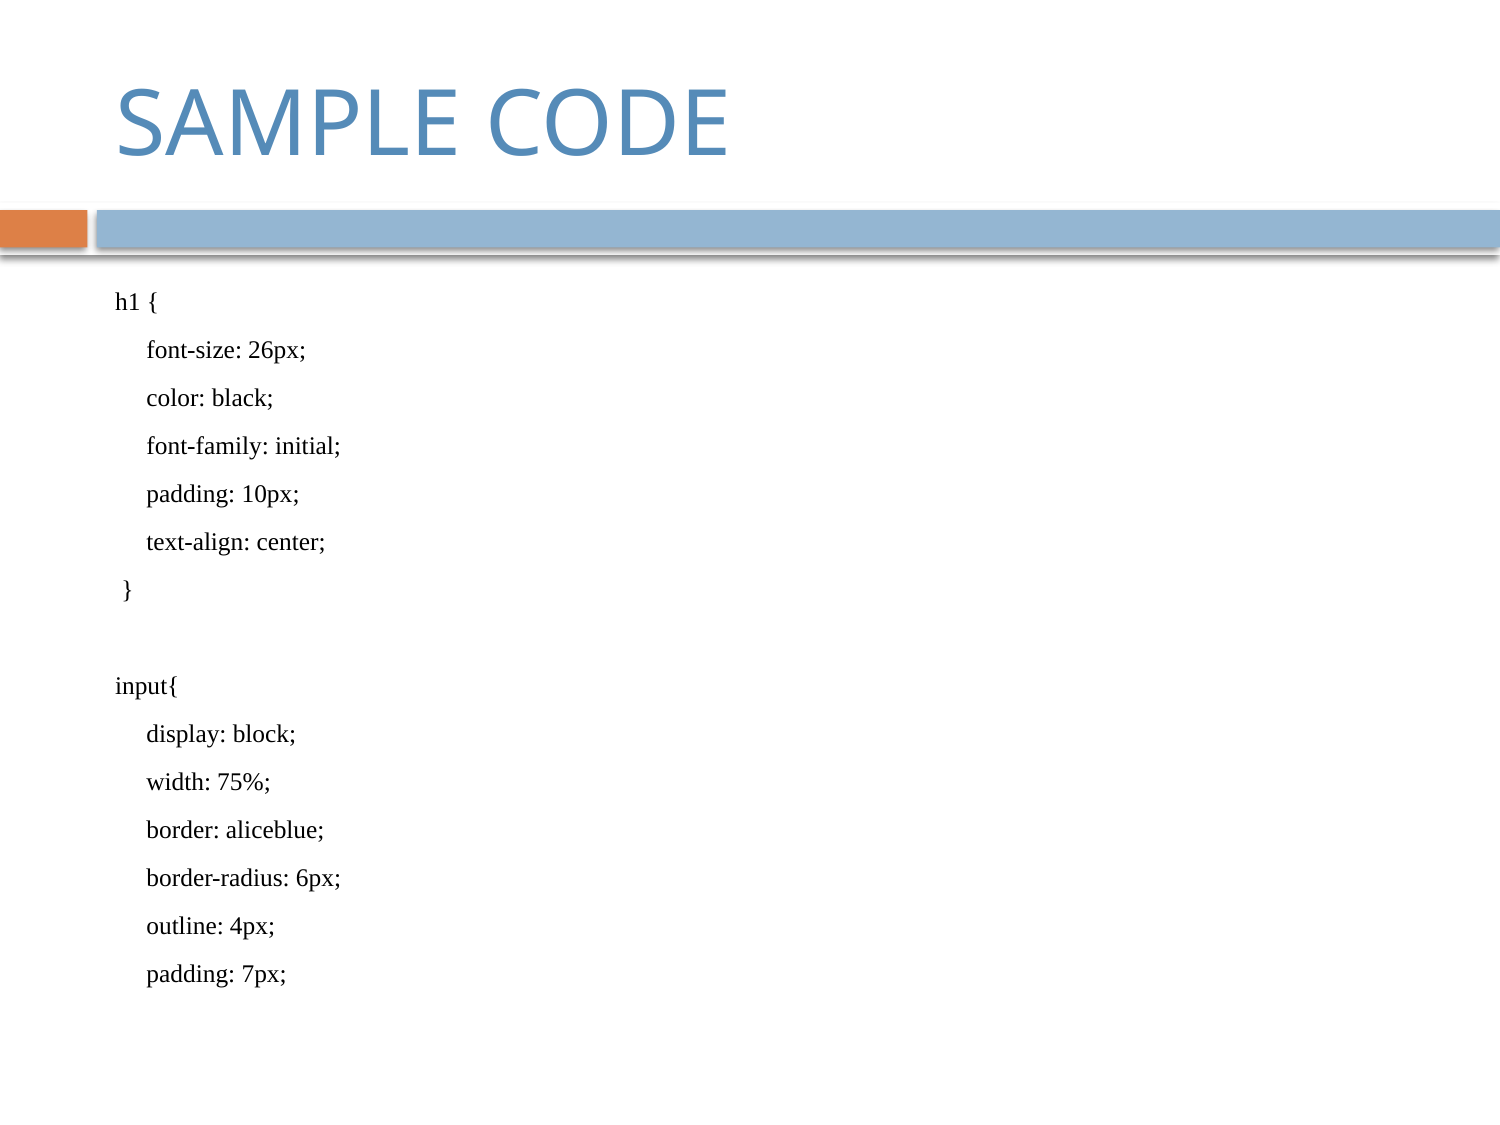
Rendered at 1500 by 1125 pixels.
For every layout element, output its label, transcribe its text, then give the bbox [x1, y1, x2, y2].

list h1 { font-size: 26px; color: black; font-family: initial; padding: 10px; text-align: center; } input{ display: block; width: 75%; border: aliceblue; border-radius: 6px; outline: 4px; padding: 7px; [100, 262, 1438, 1000]
title SAMPLE CODE [100, 37, 1438, 200]
